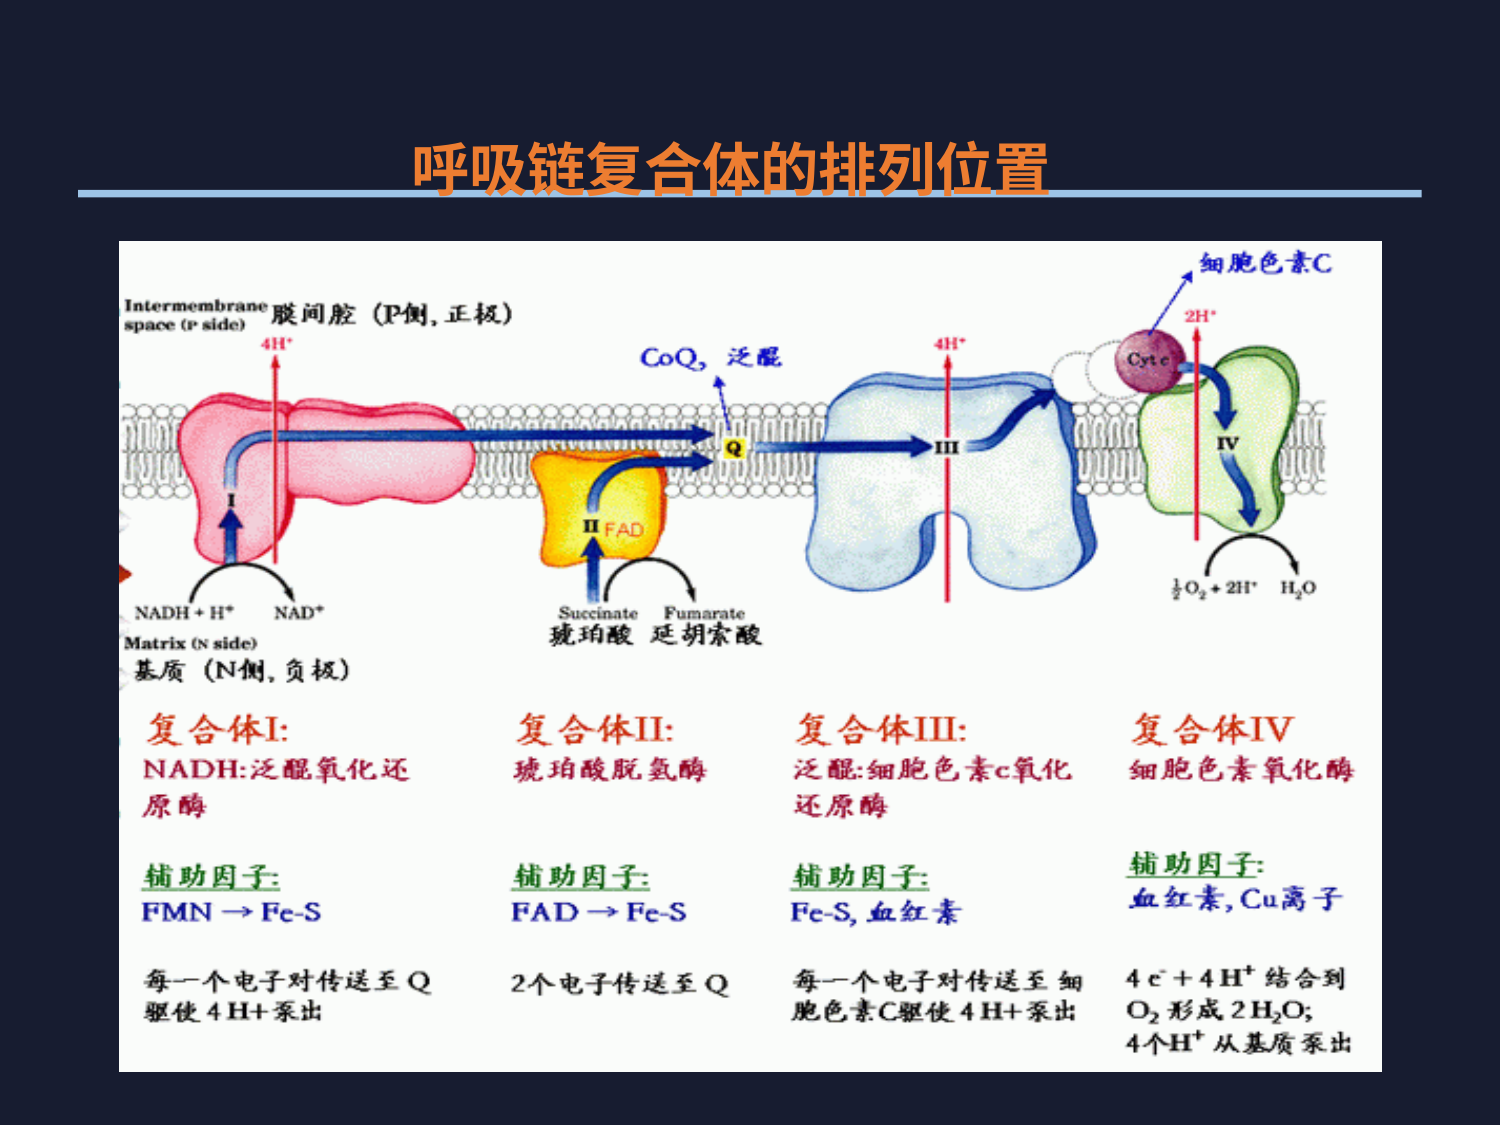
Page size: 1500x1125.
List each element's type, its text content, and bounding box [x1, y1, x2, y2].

picture [119, 241, 1382, 1072]
title 呼吸链复合体的排列位置 [396, 103, 1105, 241]
